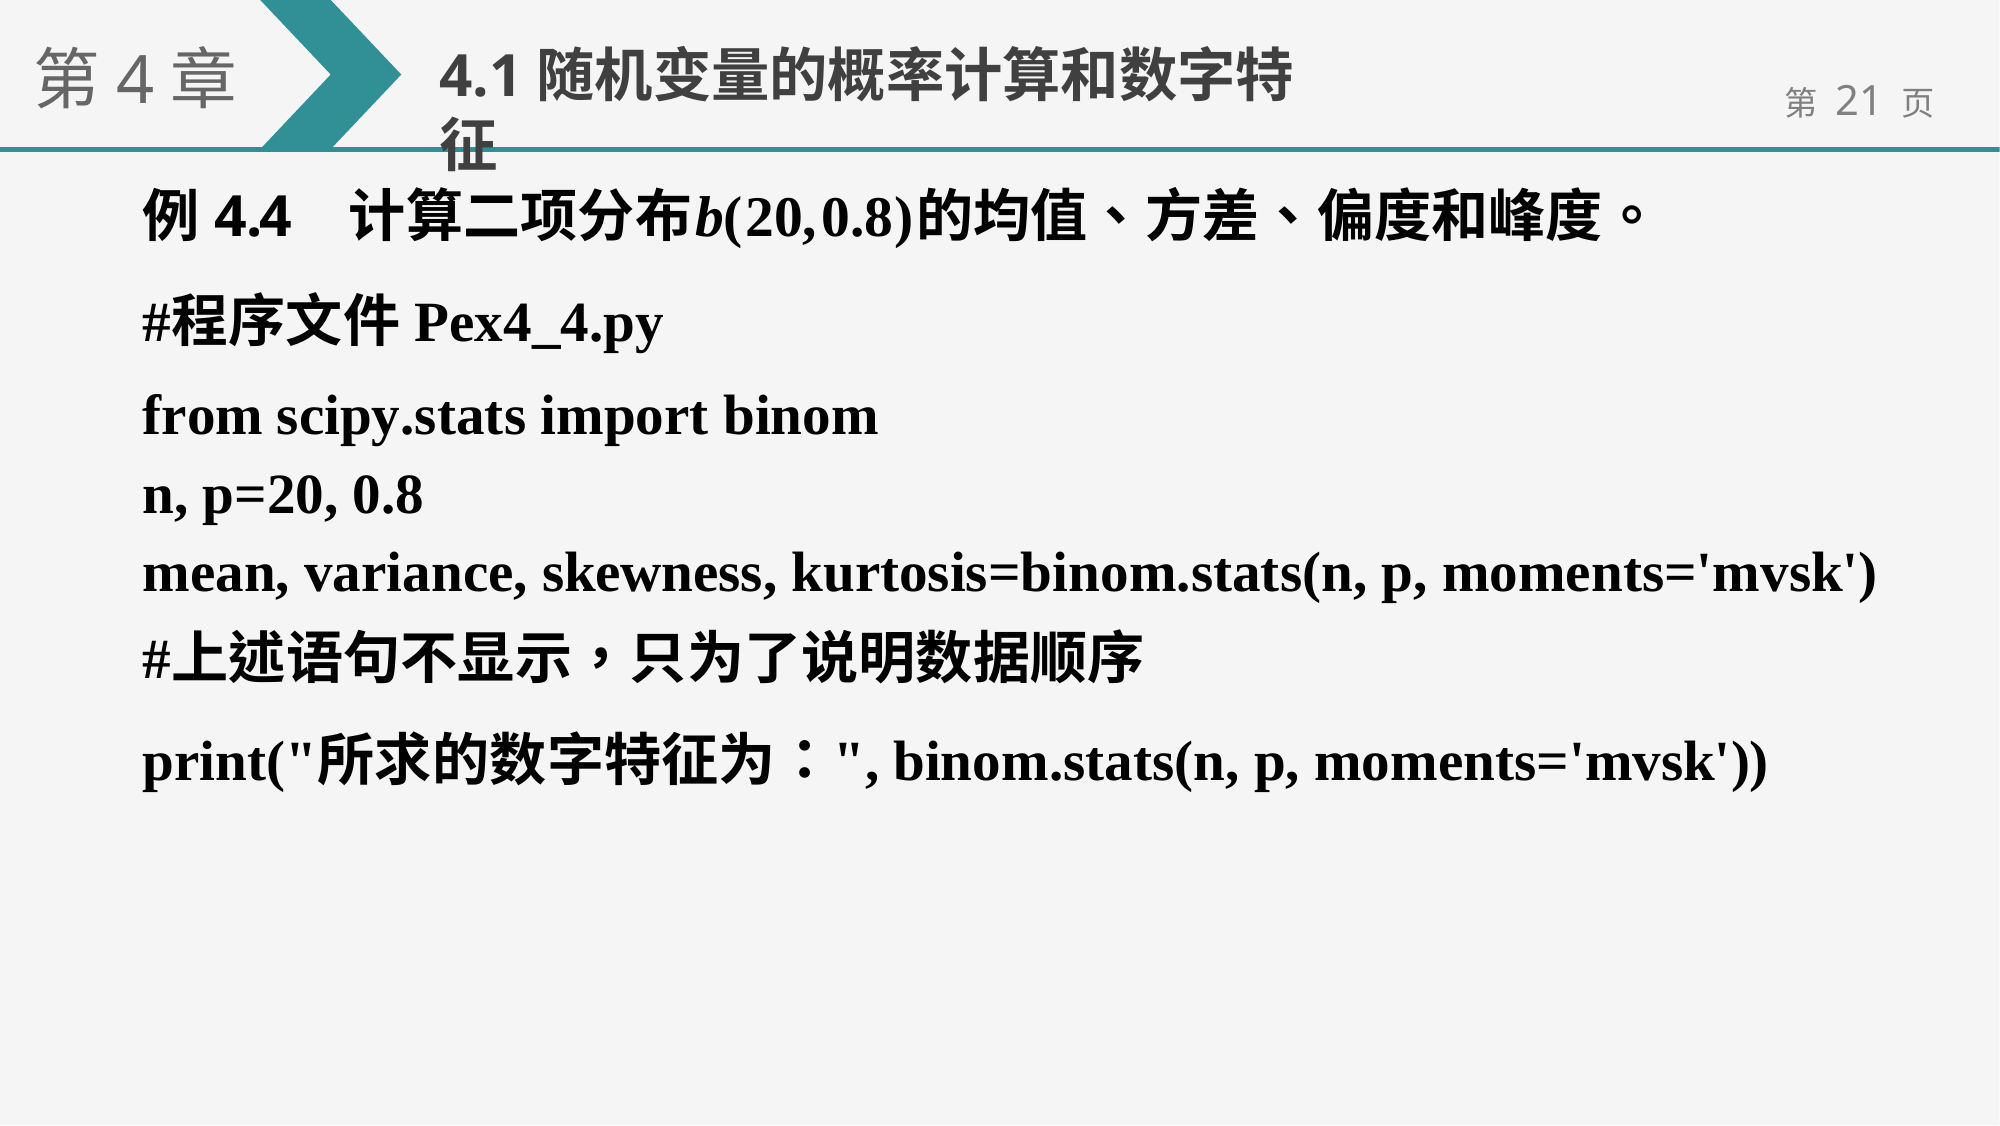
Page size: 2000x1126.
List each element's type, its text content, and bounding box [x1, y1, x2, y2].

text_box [27, 152, 1897, 957]
text_box 4.1随机变量的概率计算和数字特征 [424, 31, 1366, 148]
text_box [258, 0, 403, 148]
text_box 第4章 [19, 29, 253, 125]
